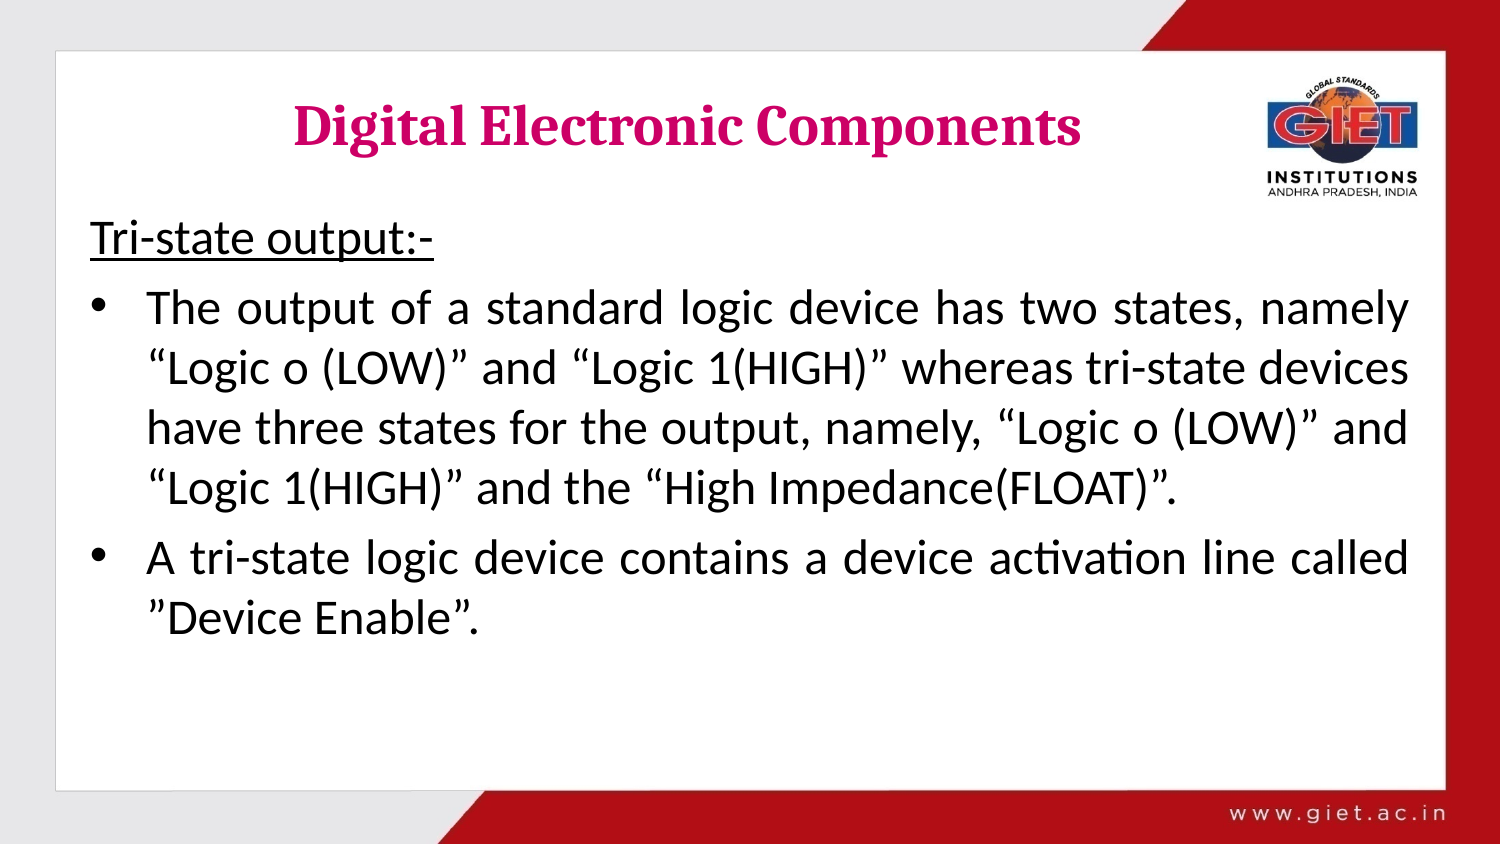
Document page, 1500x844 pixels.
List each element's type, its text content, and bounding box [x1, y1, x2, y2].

picture [0, 0, 1500, 844]
title Digital Electronic Components [74, 70, 1302, 175]
list Tri-state output:- The output of a standard logic device has two states, namely “Logic o (LOW)” and “Logic 1(HIGH)” whereas tri-state devices have three states for the output, namely, “Logic o (LOW)” and “Logic 1(HIGH)” and the “High Impedance(FLOAT)”. A tri-state logic device contains a device activation line called ”Device Enable”. [74, 196, 1426, 774]
